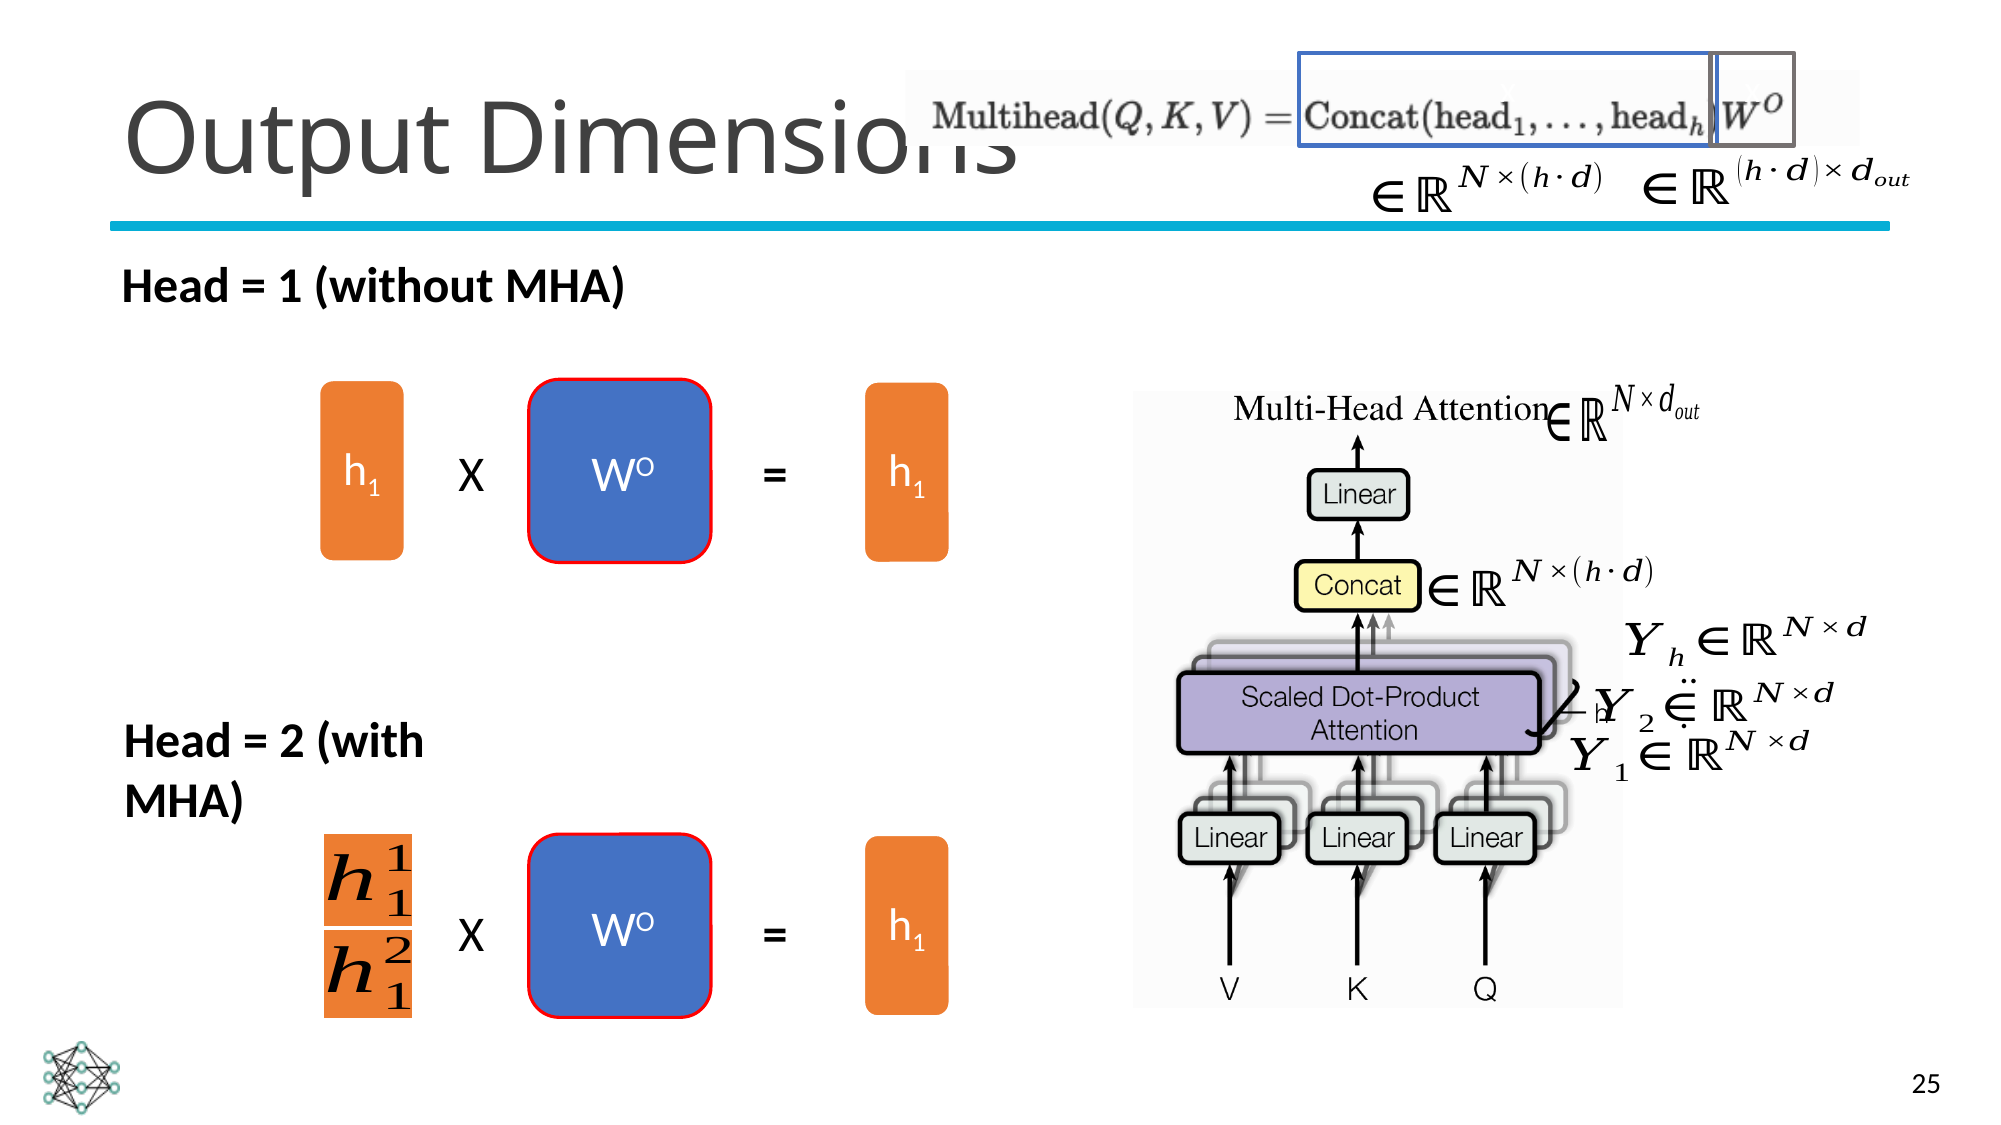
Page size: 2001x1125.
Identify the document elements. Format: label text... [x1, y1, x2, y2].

text_box Head = 2 (with MHA) [108, 699, 565, 835]
text_box h1 [863, 378, 953, 566]
text_box x [1710, 52, 1795, 67]
picture [1132, 391, 1624, 1008]
text_box h1 [860, 831, 953, 1020]
text_box h1 [316, 377, 408, 565]
text_box Head = 1 (without MHA) [106, 244, 653, 320]
text_box x [1298, 52, 1710, 67]
text_box [527, 377, 702, 564]
text_box [654, 386, 926, 658]
text_box [527, 832, 713, 1019]
slide_number 25 [1740, 1052, 1957, 1113]
text_box X [443, 434, 491, 510]
title Output Dimensions [107, 58, 1899, 228]
text_box WO [576, 889, 687, 964]
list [905, 70, 1861, 146]
text_box X [443, 893, 491, 969]
text_box WO [576, 434, 654, 510]
picture [43, 1041, 120, 1116]
text_box ... [1664, 638, 1715, 743]
text_box = [747, 893, 795, 969]
